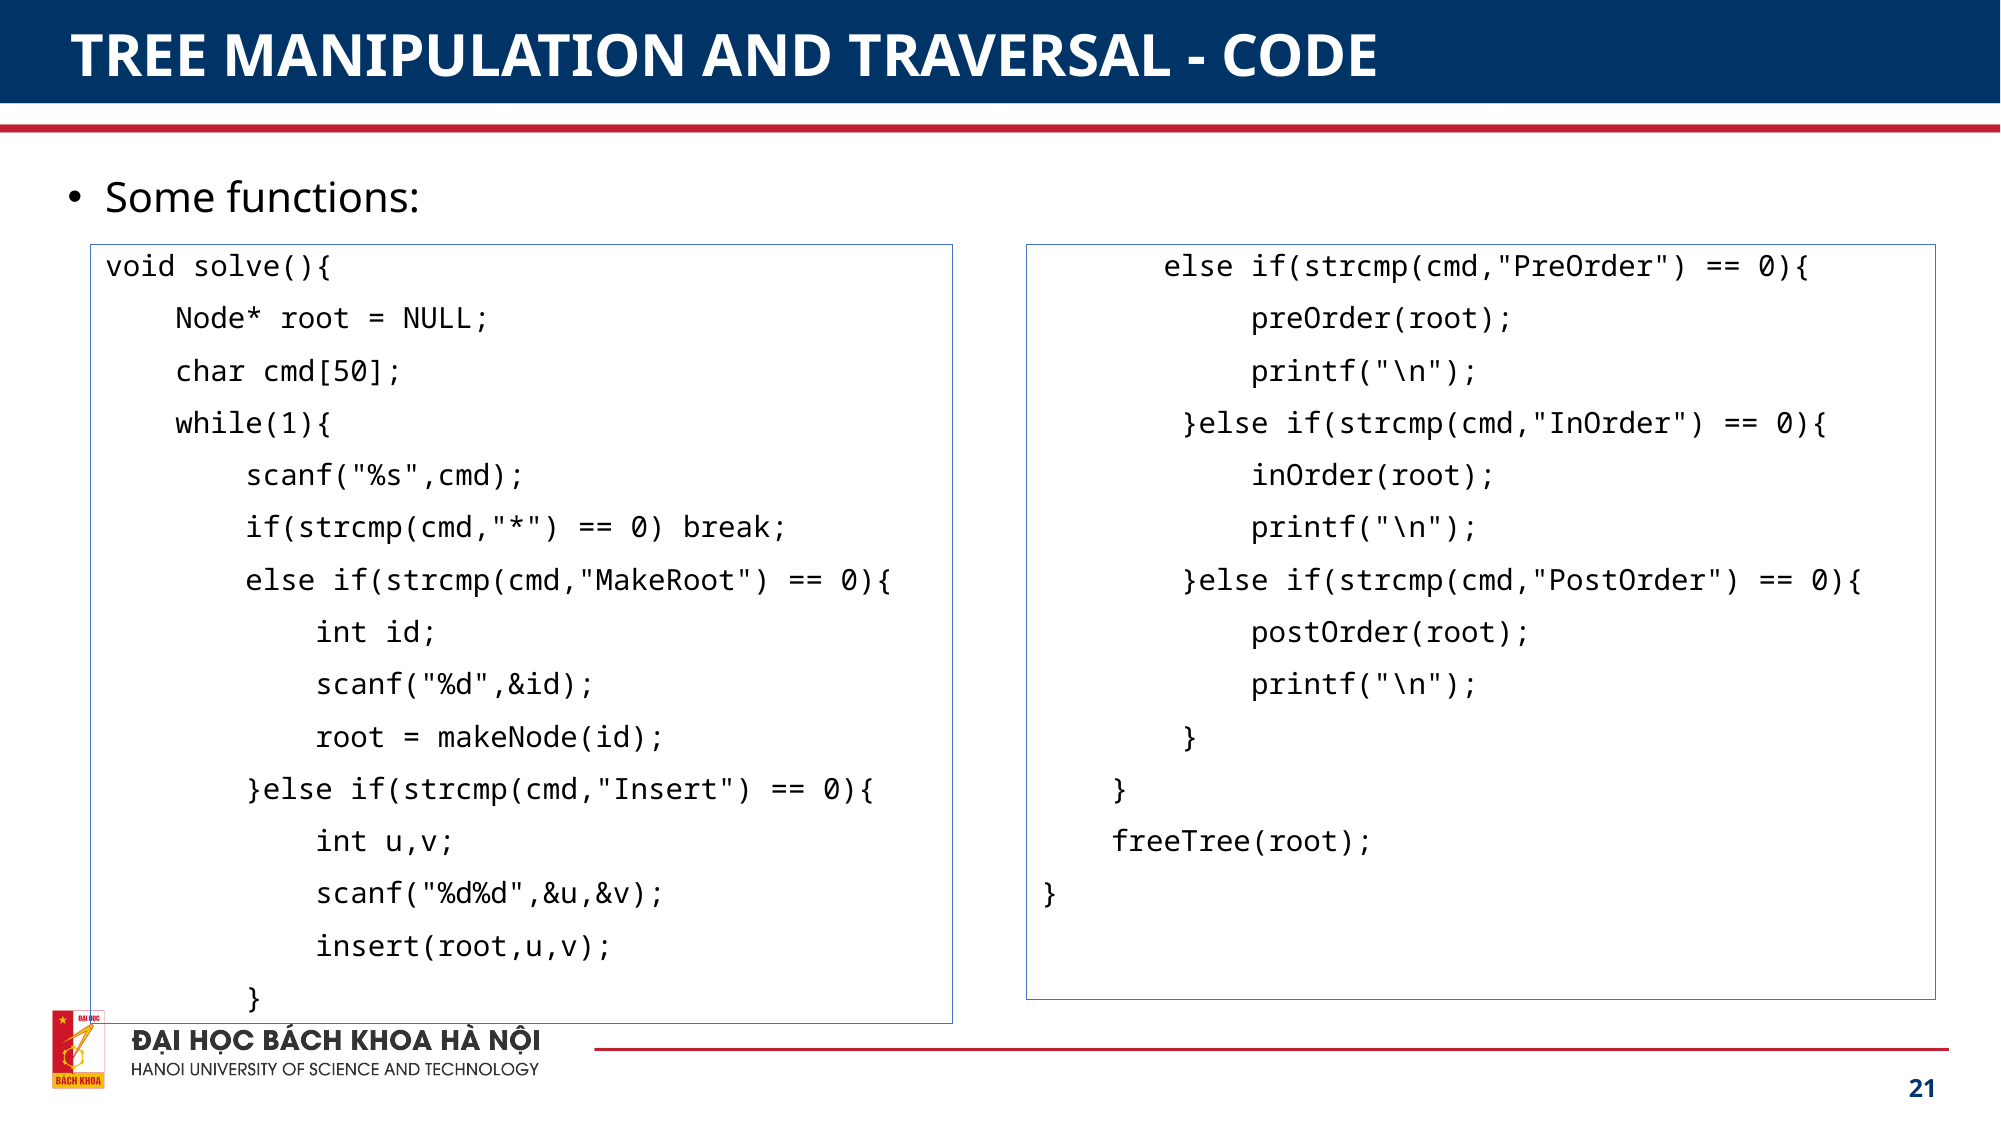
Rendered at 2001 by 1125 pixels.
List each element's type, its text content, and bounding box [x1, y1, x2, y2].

text_box void solve(){ Node* root = NULL; char cmd[50]; while(1){ scanf("%s",cmd); if(strcmp(cmd,"*") == 0) break; else if(strcmp(cmd,"MakeRoot") == 0){ int id; scanf("%d",&id); root = makeNode(id); }else if(strcmp(cmd,"Insert") == 0){ int u,v; scanf("%d%d",&u,&v); insert(root,u,v); } [90, 244, 953, 1024]
title TREE MANIPULATION AND TRAVERSAL - CODE [55, 18, 1945, 90]
text_box else if(strcmp(cmd,"PreOrder") == 0){ preOrder(root); printf("\n"); }else if(strcmp(cmd,"InOrder") == 0){ inOrder(root); printf("\n"); }else if(strcmp(cmd,"PostOrder") == 0){ postOrder(root); printf("\n"); } } freeTree(root); } [1026, 244, 1936, 1000]
slide_number 21 [1502, 1065, 1953, 1125]
picture [0, 0, 2001, 1125]
list Some functions: [52, 168, 1942, 974]
